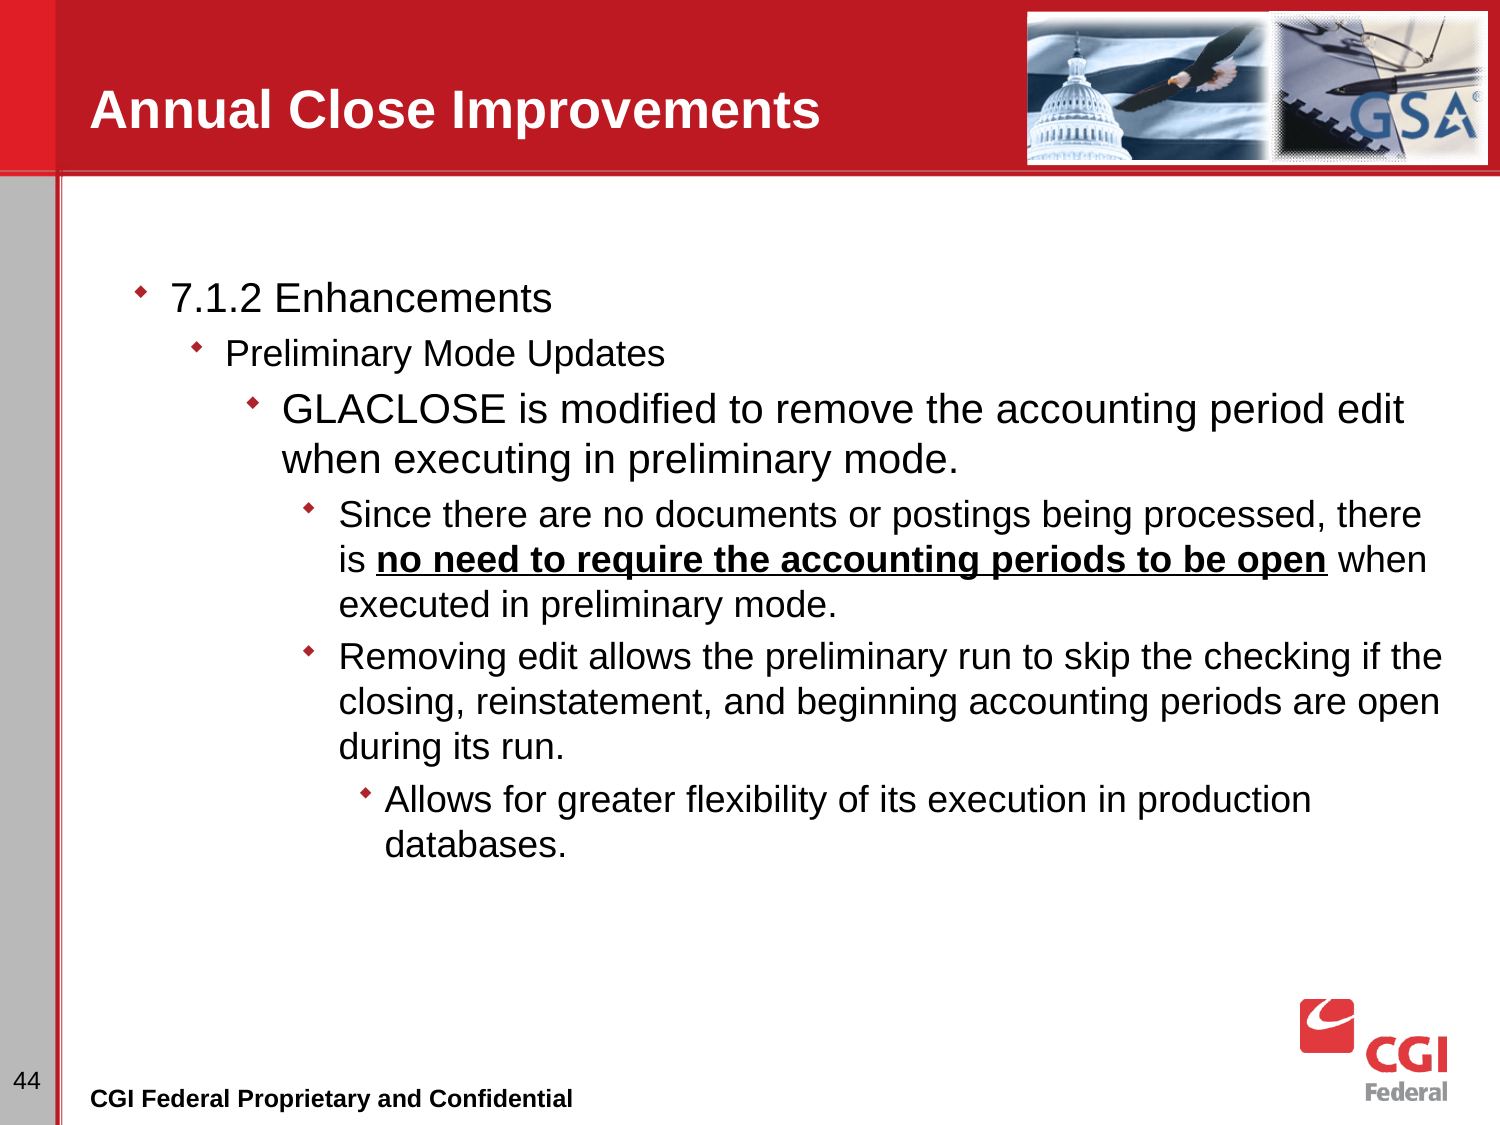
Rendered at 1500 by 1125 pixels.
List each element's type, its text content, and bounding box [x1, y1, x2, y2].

footer CGI Federal Proprietary and Confidential [74, 1074, 1226, 1125]
picture [1300, 1007, 1447, 1101]
slide_number 44 [0, 1024, 59, 1103]
title Annual Close Improvements [74, 54, 1286, 147]
picture [0, 0, 1500, 1125]
list 7.1.2 Enhancements Preliminary Mode Updates GLACLOSE is modified to remove the accounting period edit when executing in preliminary mode. Since there are no documents or postings being processed, there is no need to require the accounting periods to be open when executed in preliminary mode. Removing edit allows the preliminary run to skip the checking if the closing, reinstatement, and beginning accounting periods are open during its run. Allows for greater flexibility of its execution in production databases. [116, 263, 1467, 1007]
